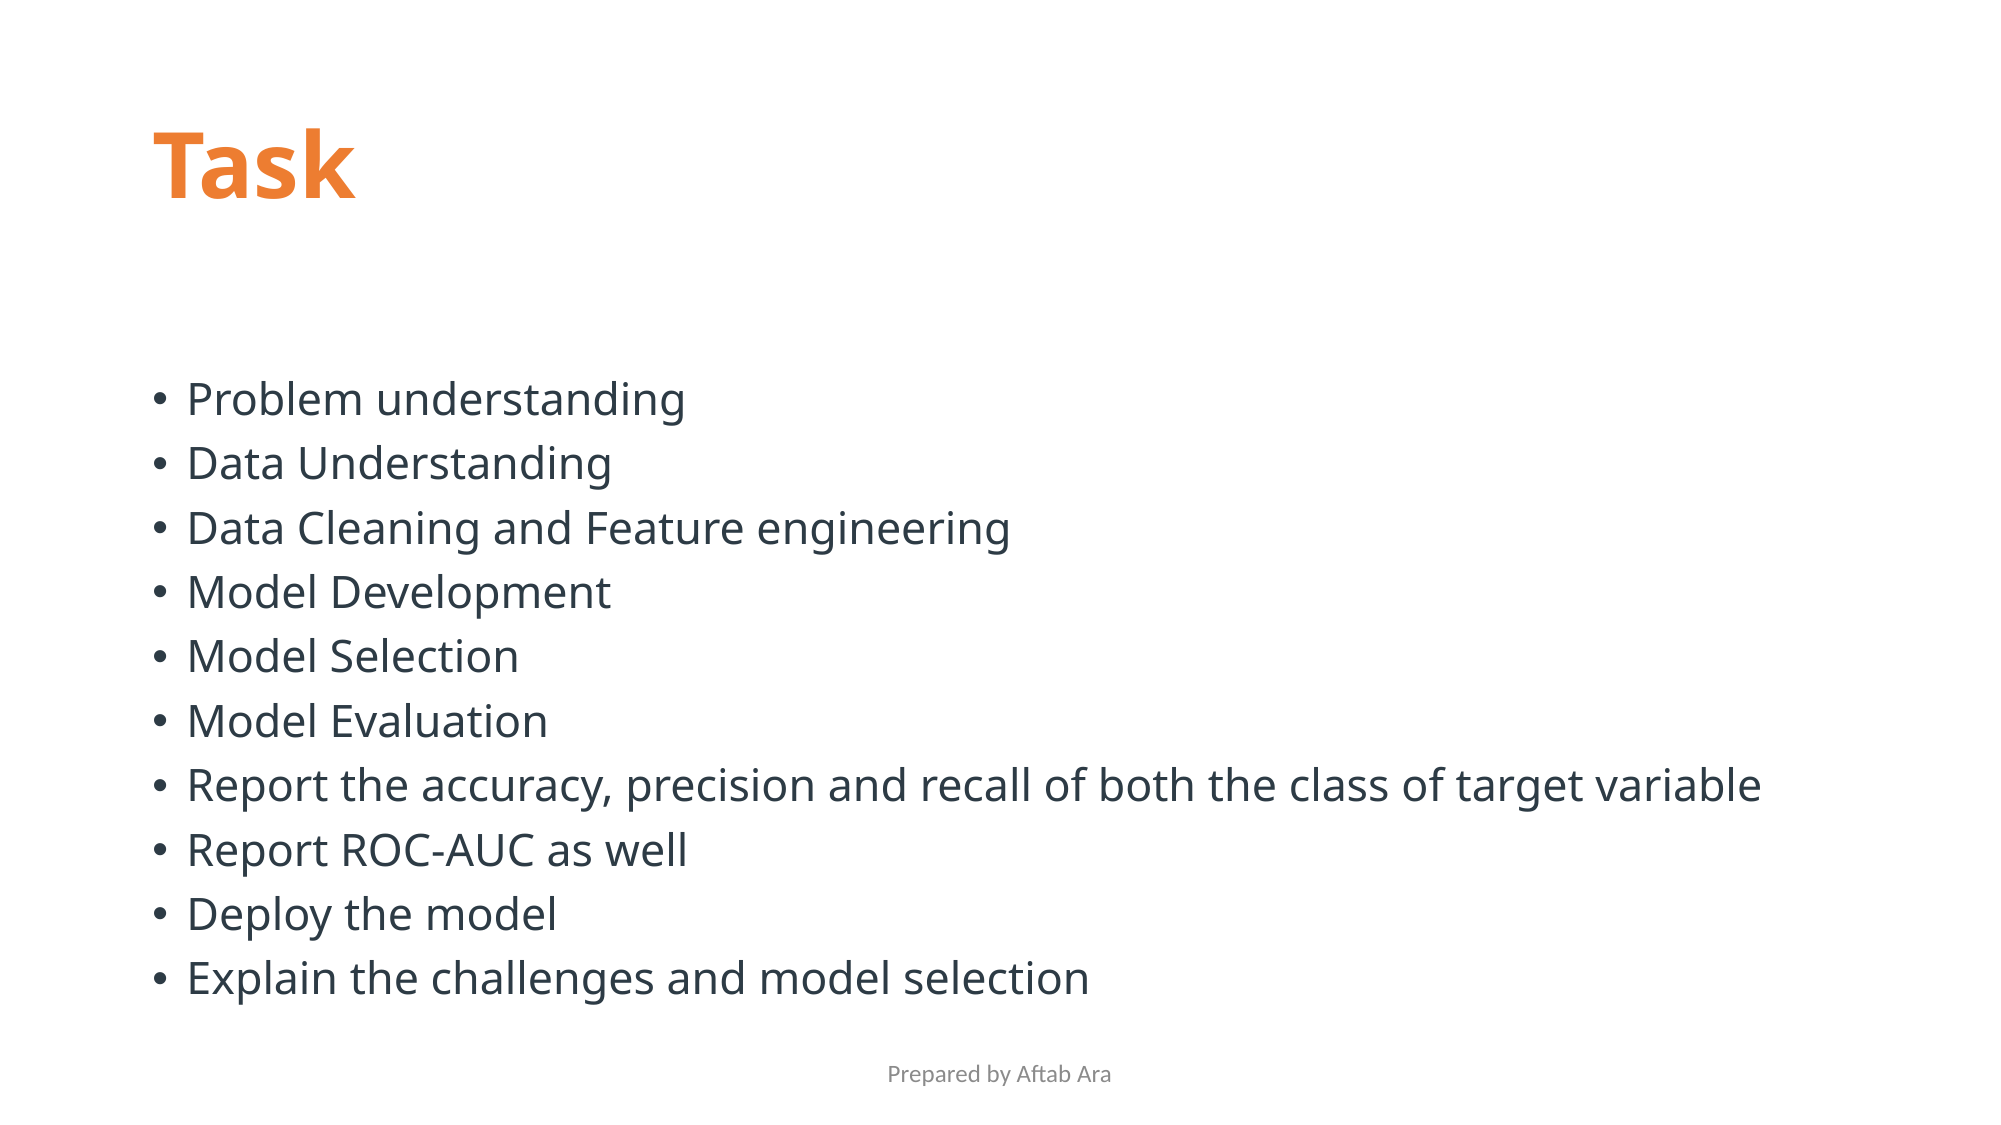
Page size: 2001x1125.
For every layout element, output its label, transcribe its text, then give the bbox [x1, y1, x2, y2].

footer Prepared by Aftab Ara [662, 1042, 1338, 1103]
title Task [137, 59, 1863, 278]
list Problem understanding Data Understanding Data Cleaning and Feature engineering Model Development Model Selection Model Evaluation Report the accuracy, precision and recall of both the class of target variable Report ROC-AUC as well Deploy the model Explain the challenges and model selection [137, 299, 1863, 1014]
